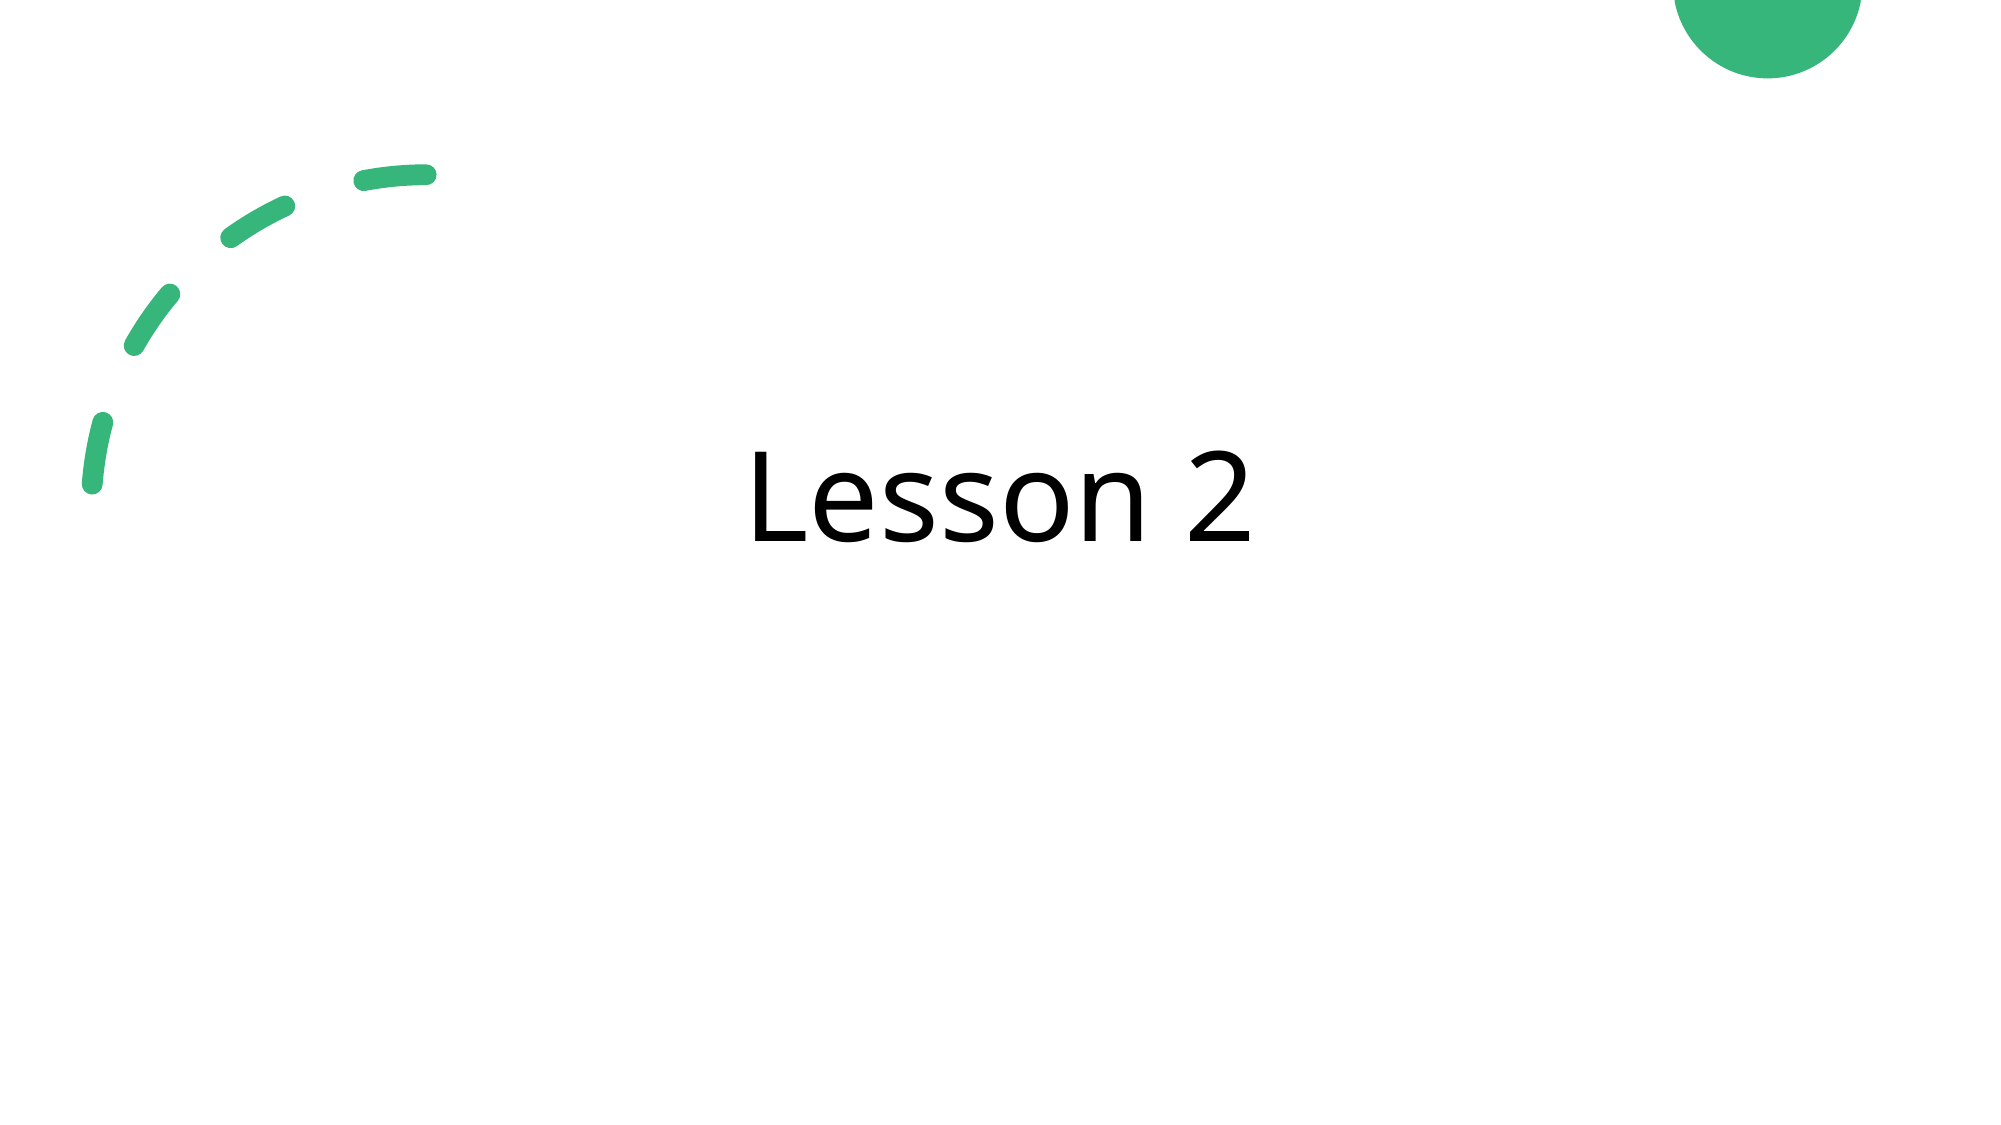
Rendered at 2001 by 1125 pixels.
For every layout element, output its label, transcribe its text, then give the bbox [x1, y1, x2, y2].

title Lesson 2 [249, 184, 1750, 576]
